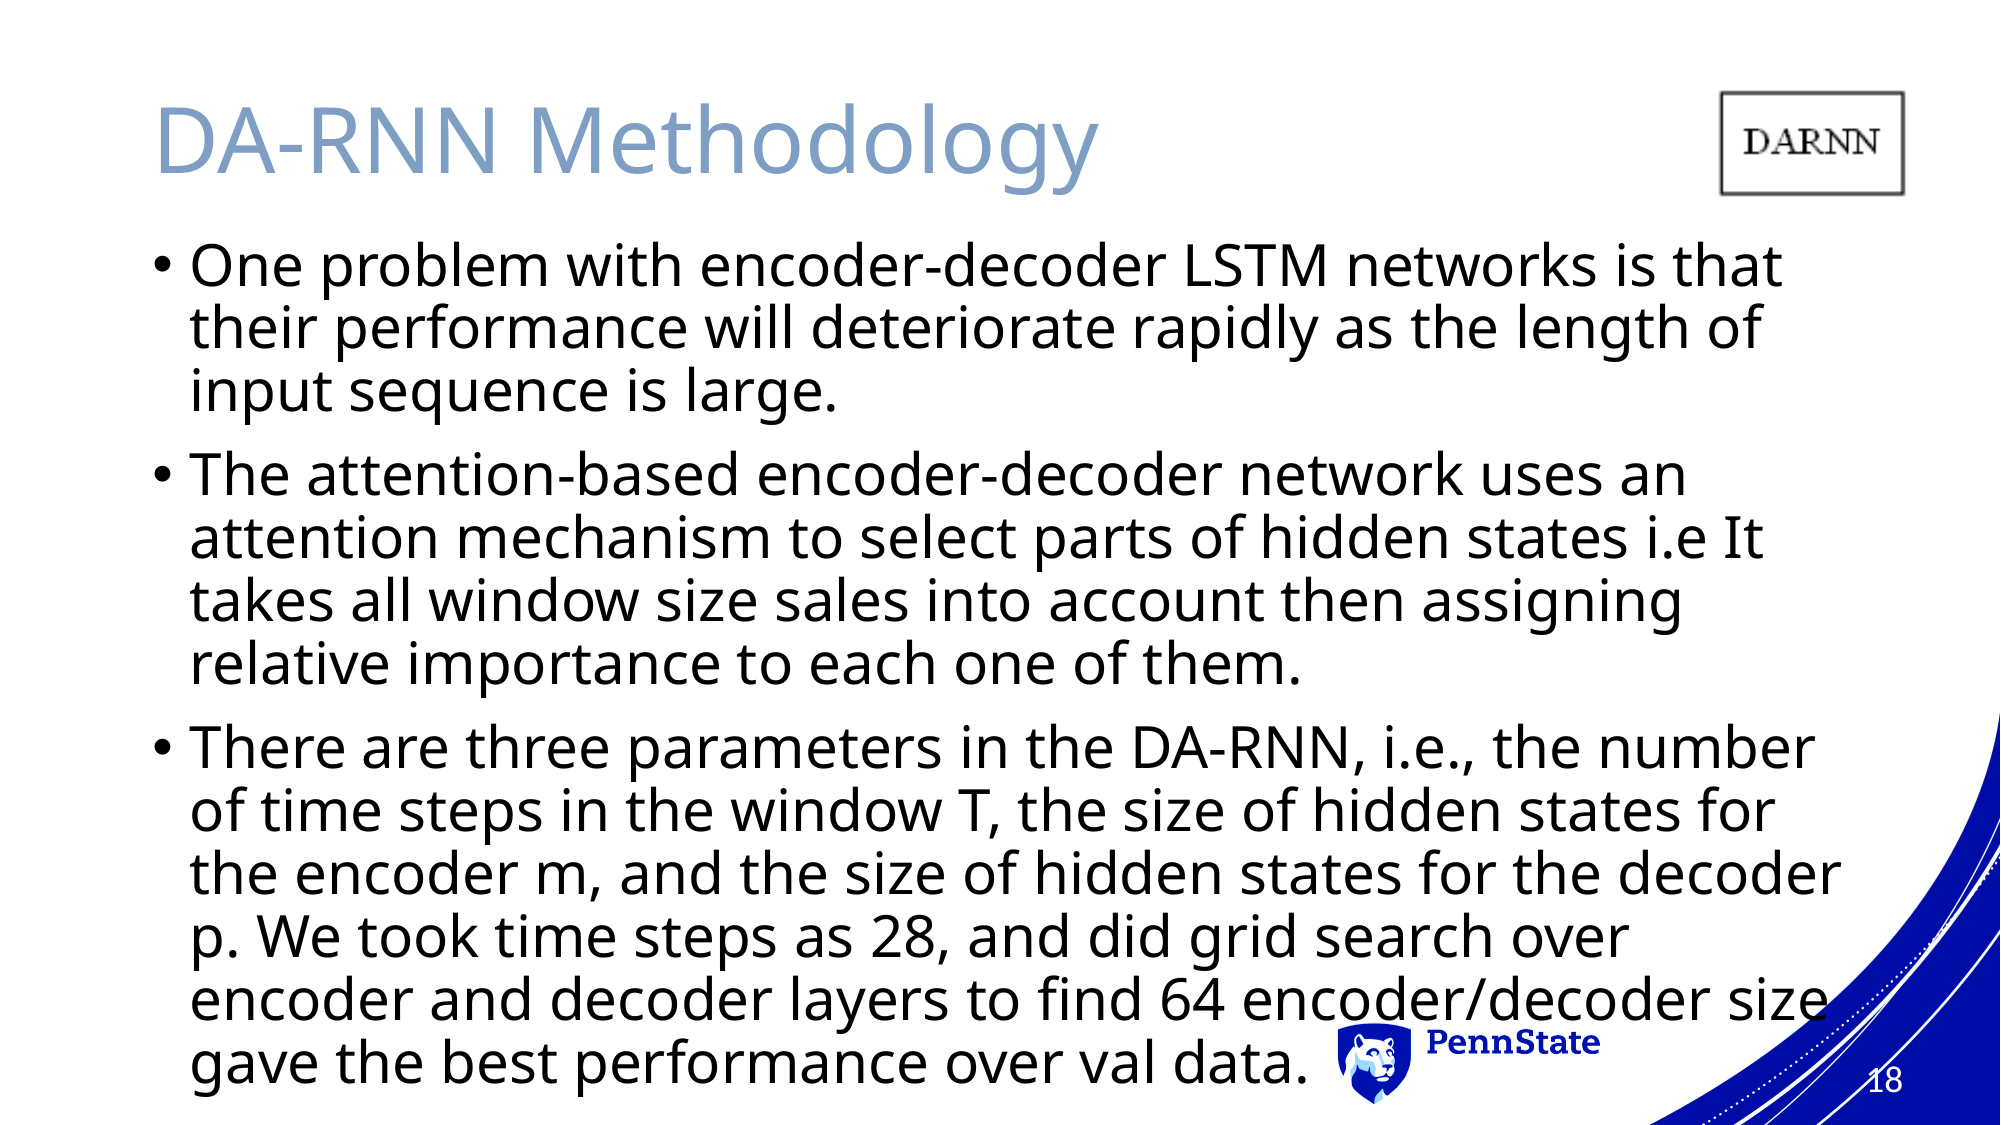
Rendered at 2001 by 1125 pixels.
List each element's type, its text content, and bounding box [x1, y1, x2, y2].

list One problem with encoder-decoder LSTM networks is that their performance will deteriorate rapidly as the length of input sequence is large. The attention-based encoder-decoder network uses an attention mechanism to select parts of hidden states i.e It takes all window size sales into account then assigning relative importance to each one of them. There are three parameters in the DA-RNN, i.e., the number of time steps in the window T, the size of hidden states for the encoder m, and the size of hidden states for the decoder p. We took time steps as 28, and did grid search over encoder and decoder layers to find 64 encoder/decoder size gave the best performance over val data. [137, 228, 1863, 1014]
title DA-RNN Methodology [137, 59, 1863, 228]
picture [0, 0, 2000, 1125]
